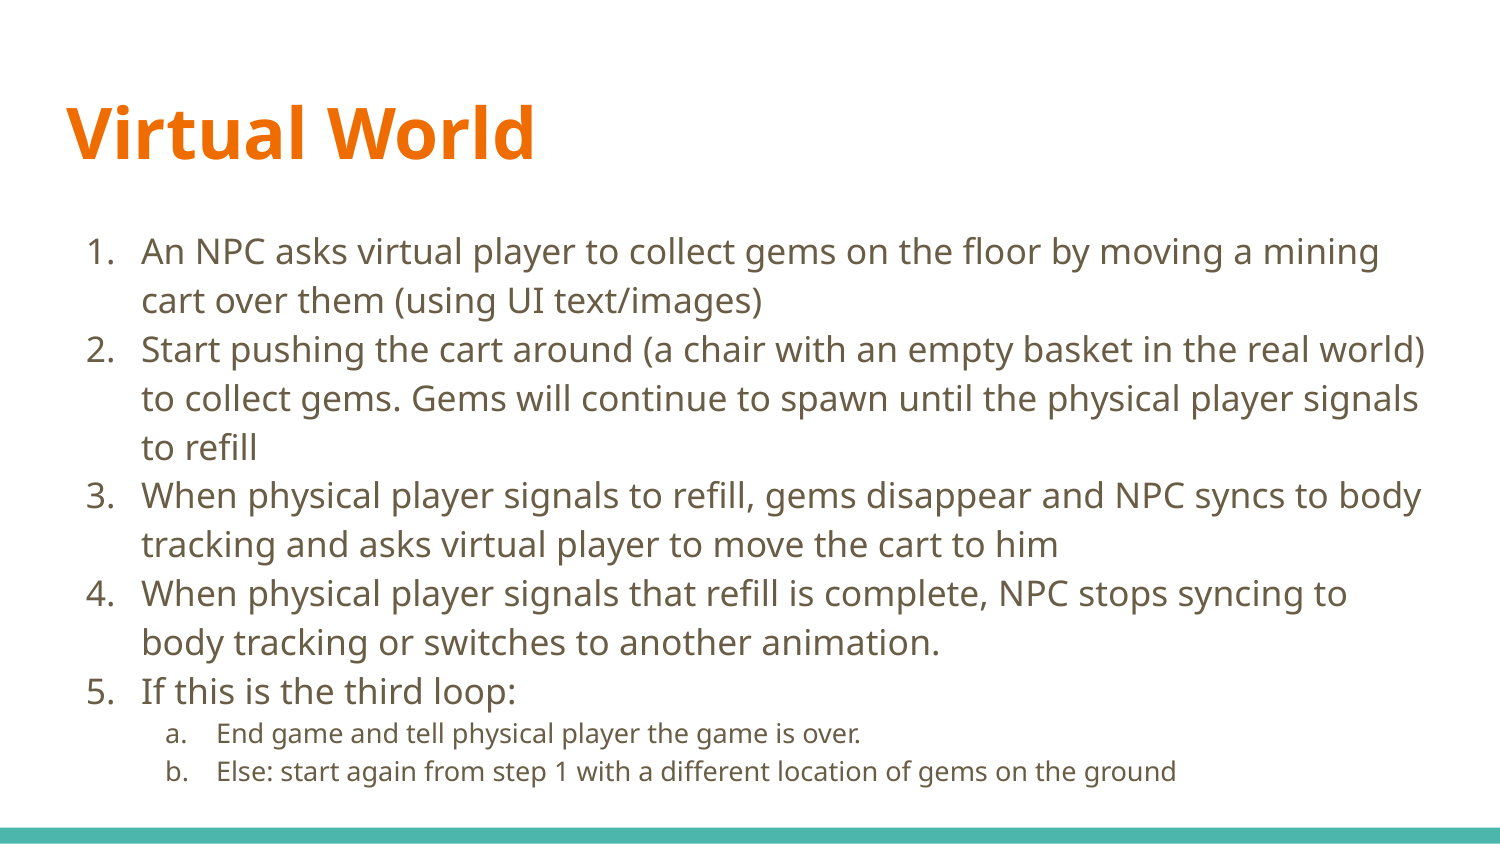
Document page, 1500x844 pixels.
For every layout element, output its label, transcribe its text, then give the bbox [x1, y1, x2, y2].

list An NPC asks virtual player to collect gems on the floor by moving a mining cart over them (using UI text/images) Start pushing the cart around (a chair with an empty basket in the real world) to collect gems. Gems will continue to spawn until the physical player signals to refill When physical player signals to refill, gems disappear and NPC syncs to body tracking and asks virtual player to move the cart to him When physical player signals that refill is complete, NPC stops syncing to body tracking or switches to another animation. If this is the third loop: End game and tell physical player the game is over. Else: start again from step 1 with a different location of gems on the ground [51, 207, 1449, 750]
title Virtual World [51, 72, 1449, 189]
